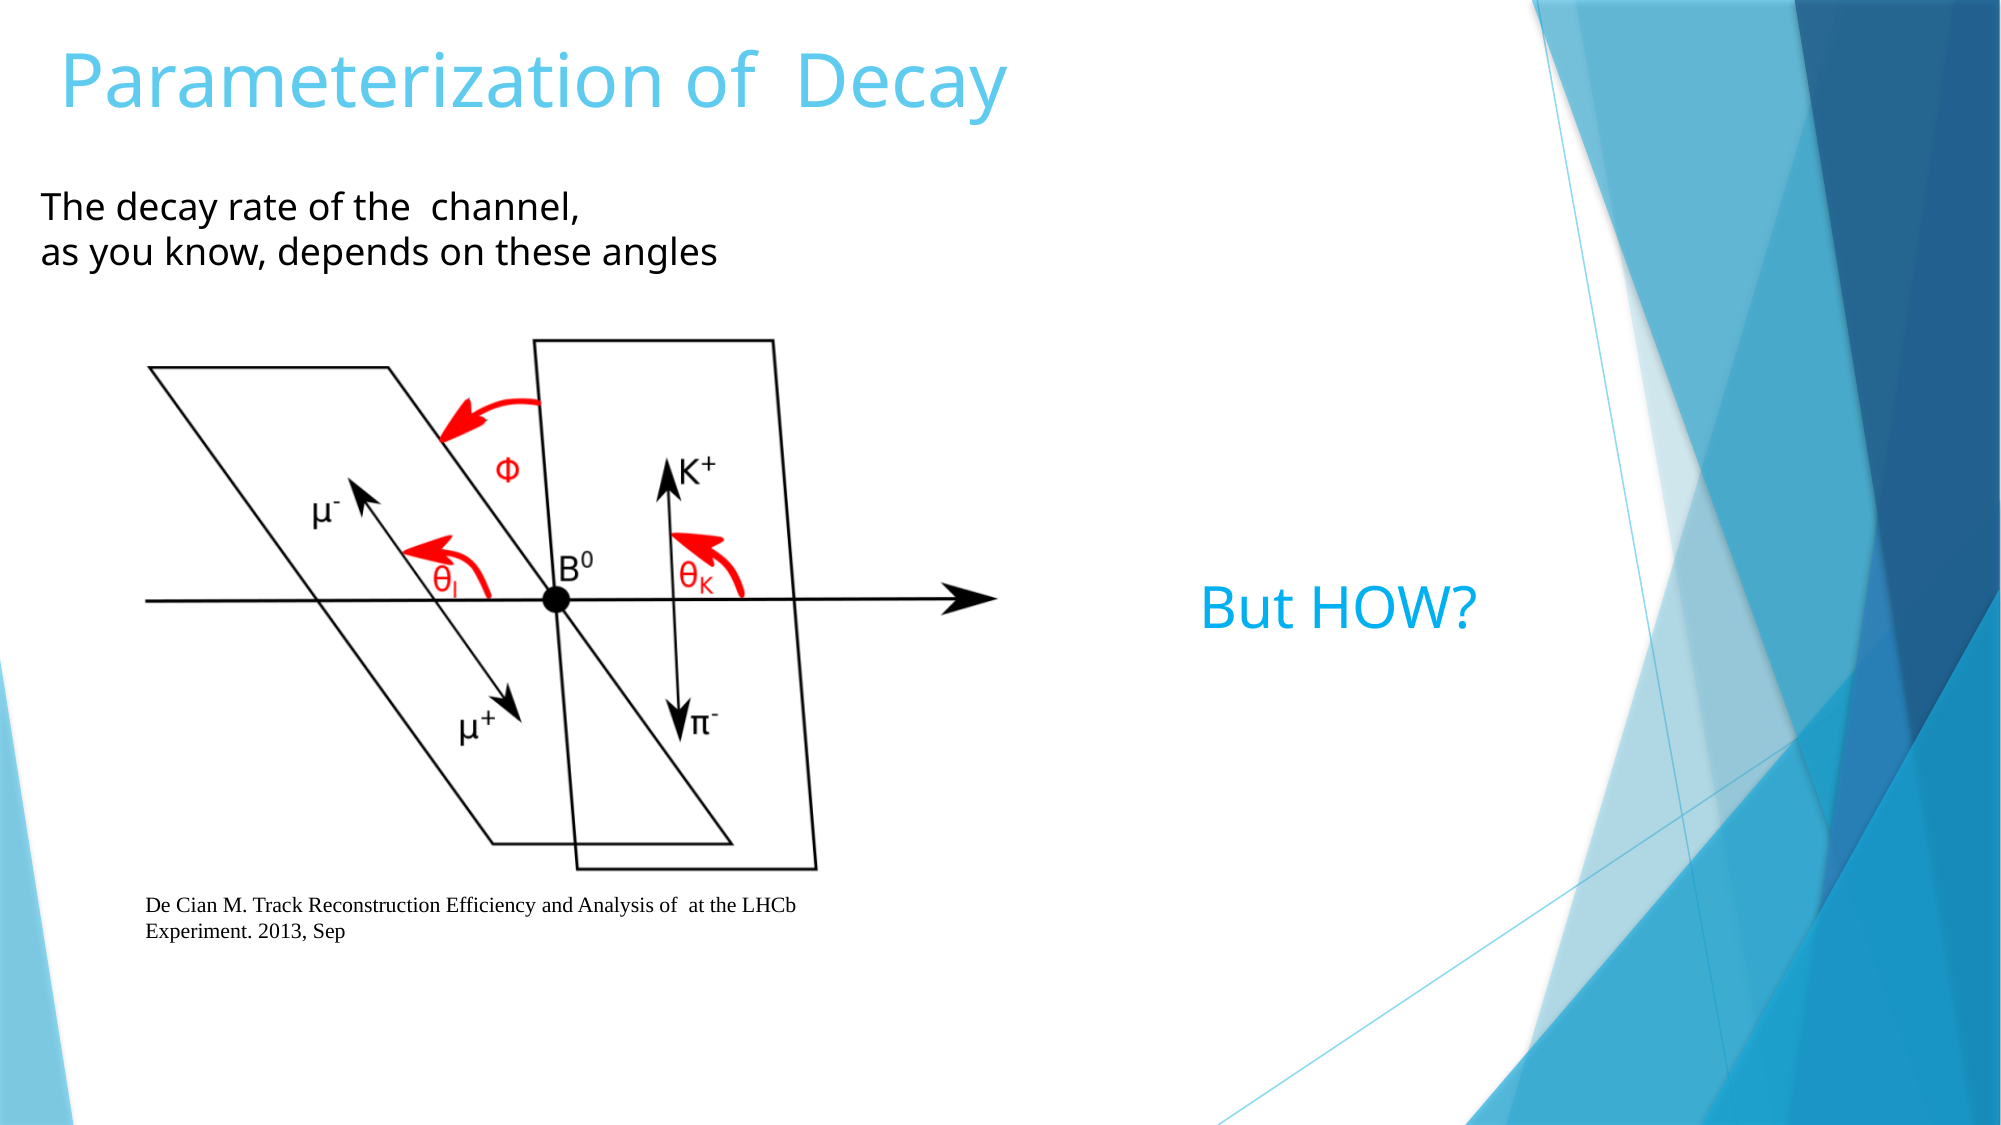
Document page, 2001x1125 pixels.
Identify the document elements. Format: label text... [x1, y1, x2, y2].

picture [123, 311, 1001, 884]
text_box But HOW? [1184, 562, 1501, 648]
